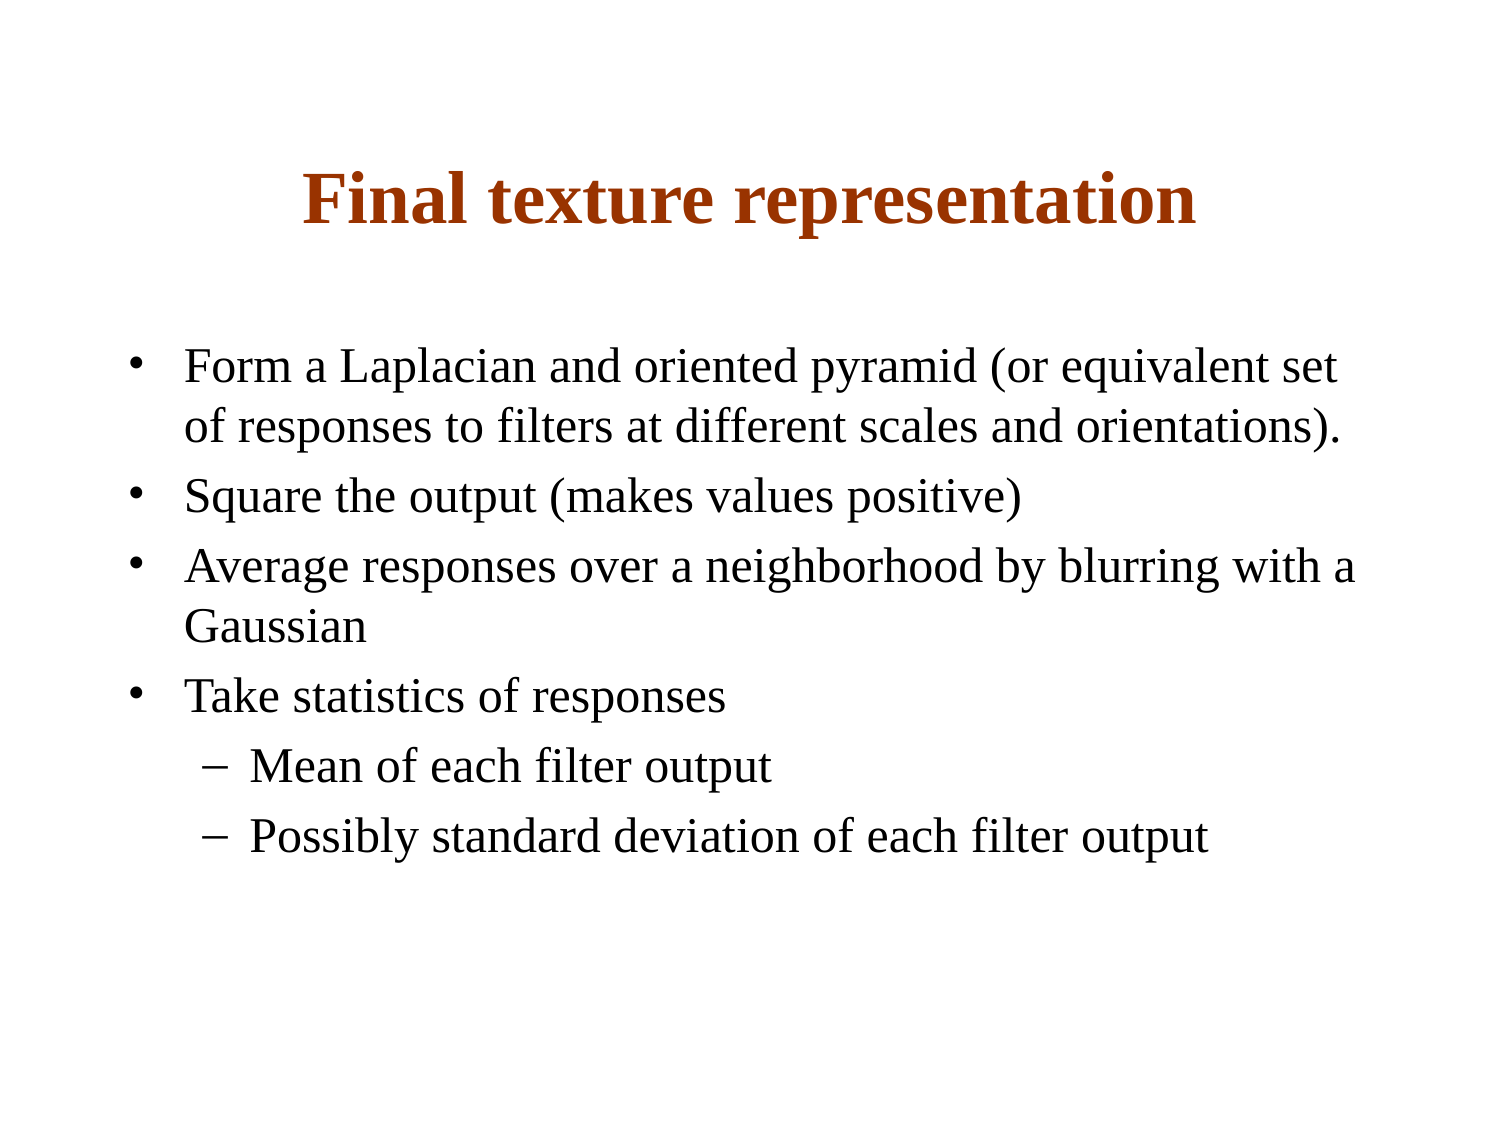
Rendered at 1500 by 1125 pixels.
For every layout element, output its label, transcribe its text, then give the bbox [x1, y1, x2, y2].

list Form a Laplacian and oriented pyramid (or equivalent set of responses to filters at different scales and orientations). Square the output (makes values positive) Average responses over a neighborhood by blurring with a Gaussian Take statistics of responses Mean of each filter output Possibly standard deviation of each filter output [112, 324, 1388, 1000]
title Final texture representation [112, 99, 1388, 288]
